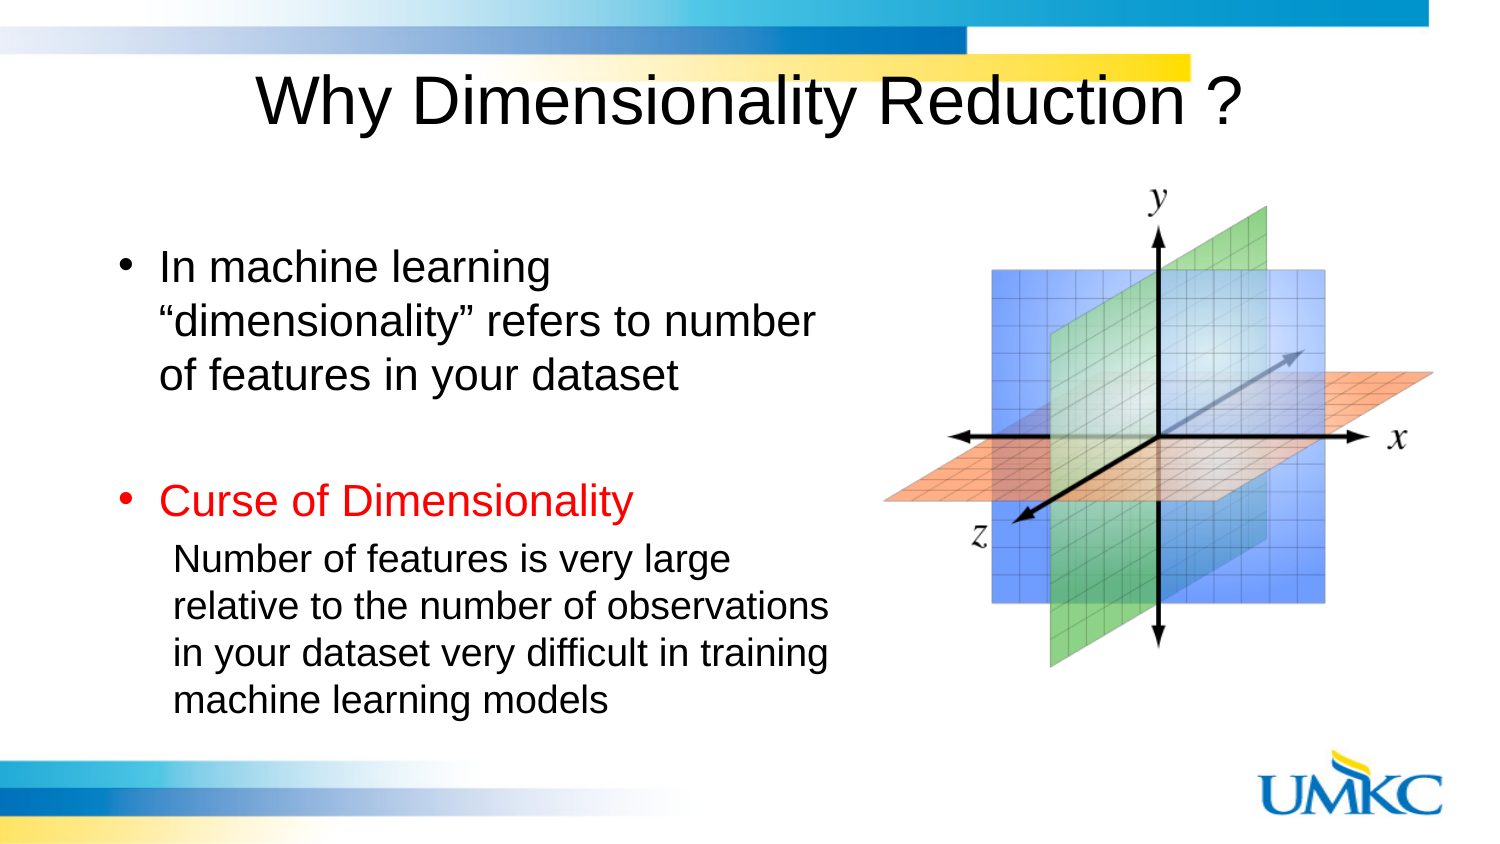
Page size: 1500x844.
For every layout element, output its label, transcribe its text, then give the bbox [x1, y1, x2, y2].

picture [0, 0, 1500, 844]
list In machine learning “dimensionality” refers to number of features in your dataset Curse of Dimensionality Number of features is very large relative to the number of observations in your dataset very difficult in training machine learning models [103, 166, 876, 738]
title Why Dimensionality Reduction ? [103, 44, 1397, 150]
